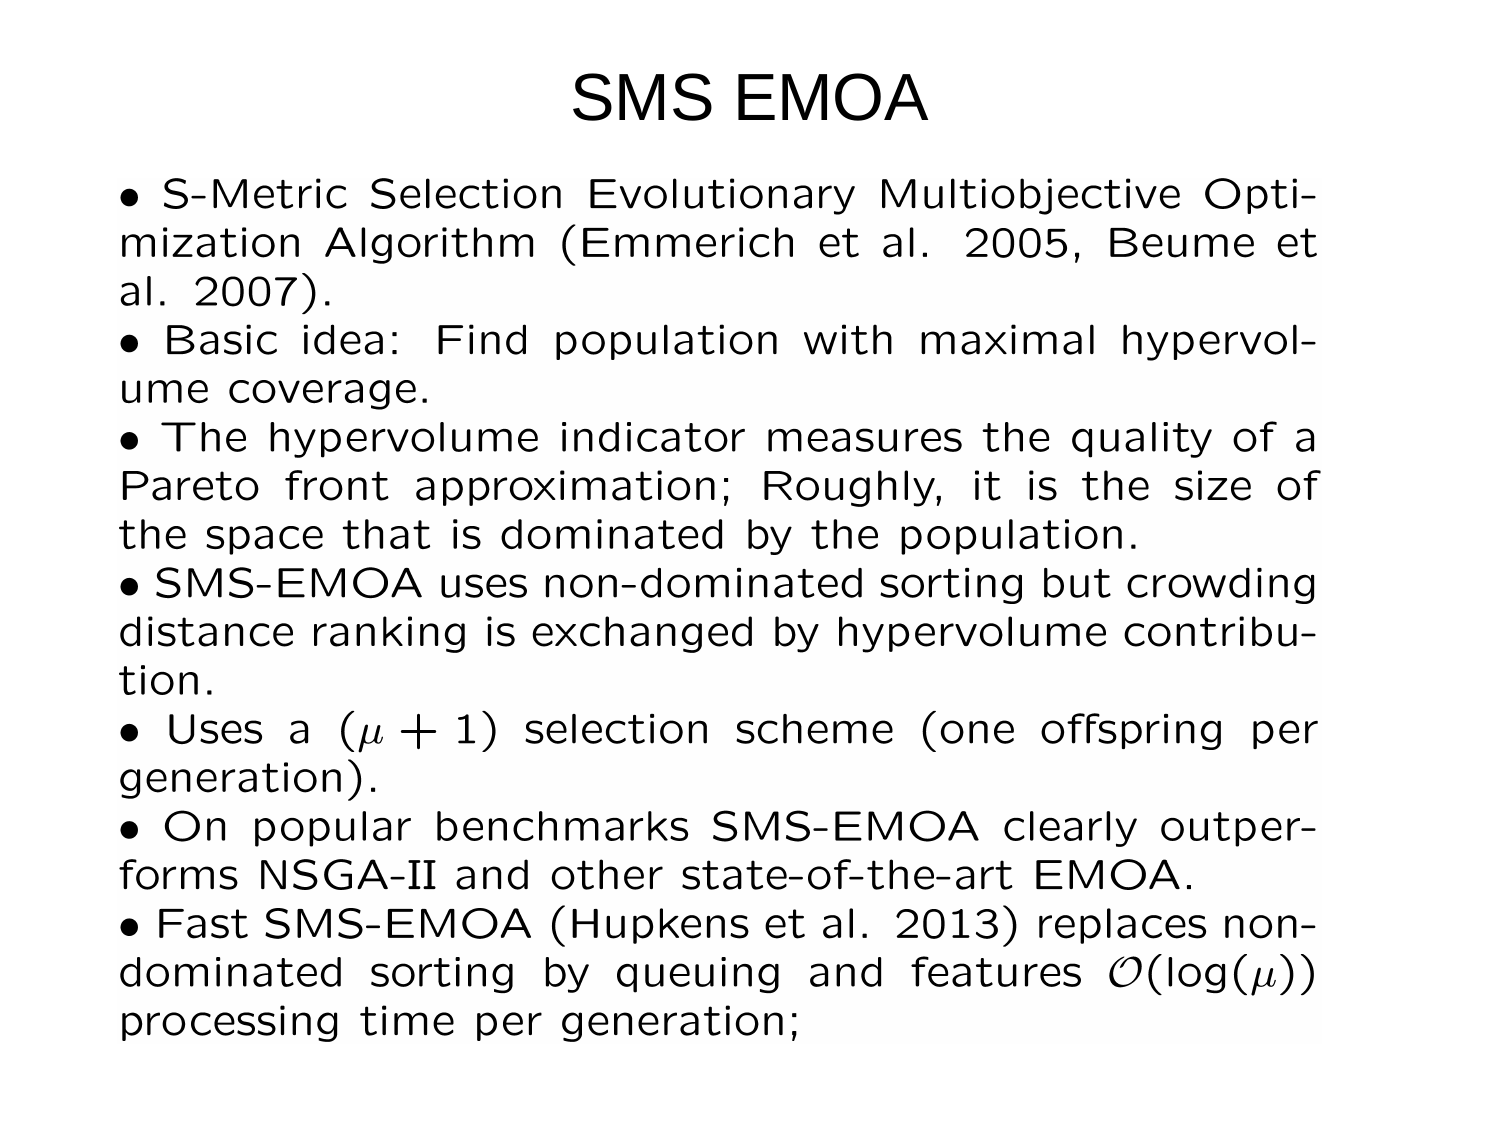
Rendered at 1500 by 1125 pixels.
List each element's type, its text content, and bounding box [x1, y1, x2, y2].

title SMS EMOA [0, 0, 1500, 188]
picture [117, 178, 1322, 1044]
